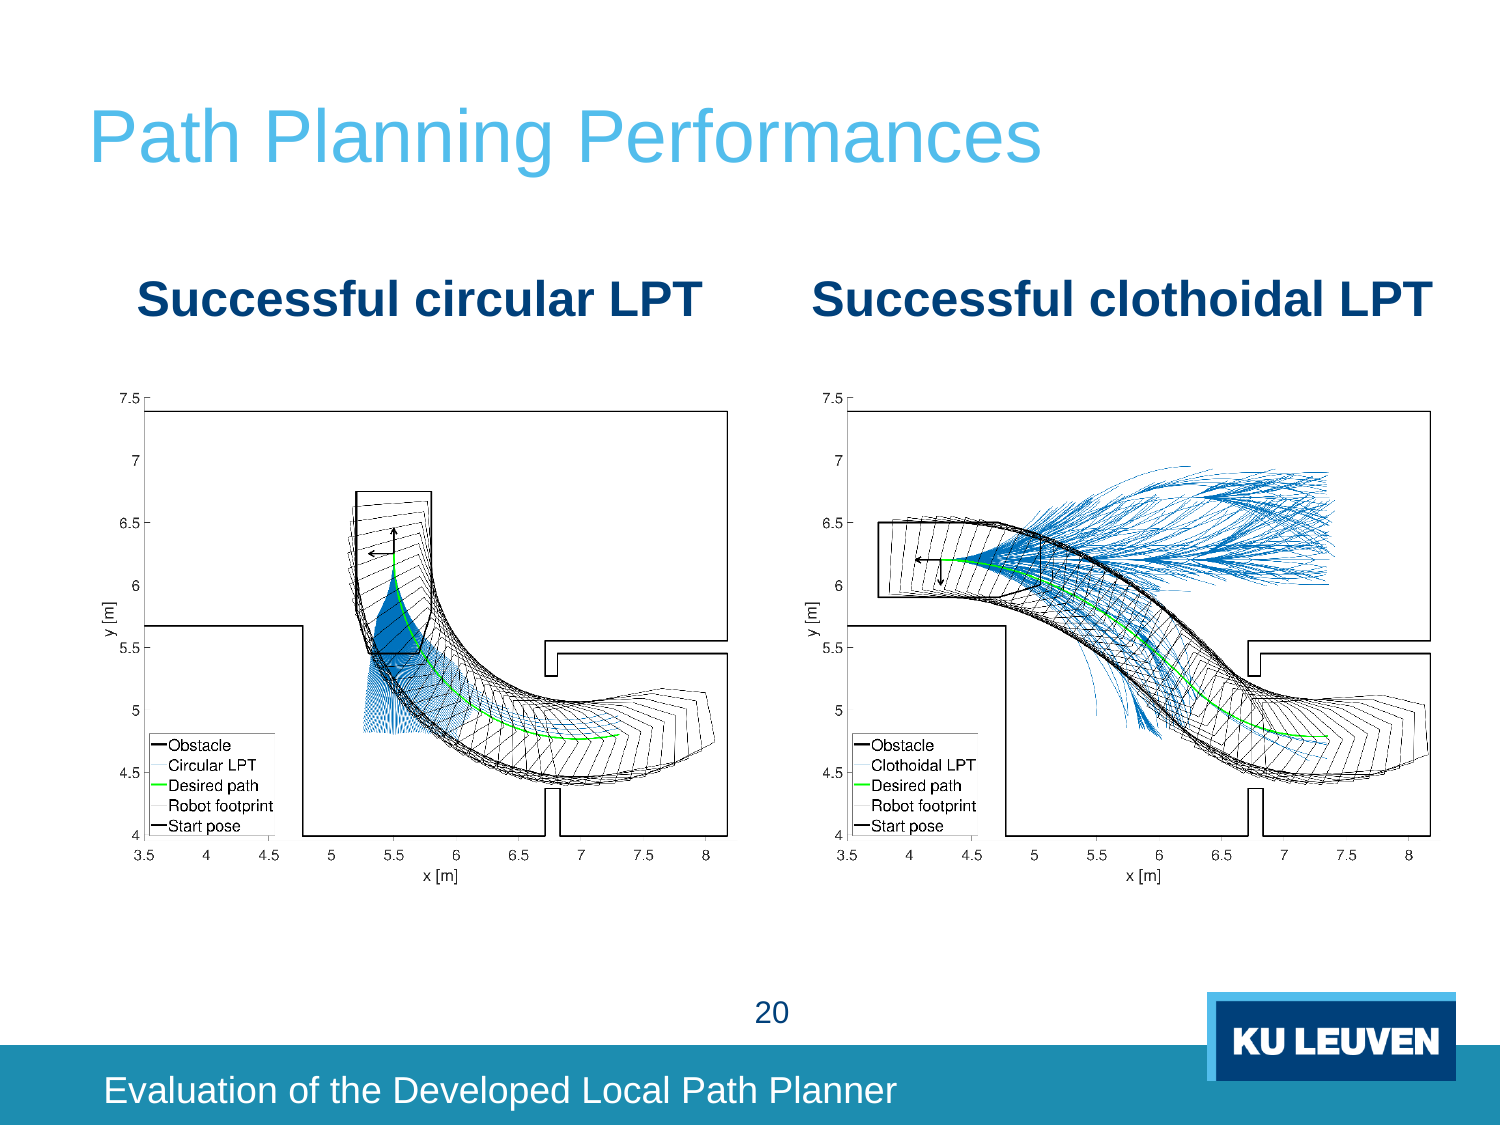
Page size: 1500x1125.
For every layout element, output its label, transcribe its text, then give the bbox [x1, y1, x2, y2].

list Successful clothoidal LPT [791, 221, 1454, 327]
slide_number 20 [695, 992, 849, 1040]
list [804, 391, 1441, 885]
text_box Evaluation of the Developed Local Path Planner [88, 1058, 1046, 1119]
title Path Planning Performances [88, 29, 1456, 178]
list Successful circular LPT [88, 221, 752, 327]
picture [1207, 992, 1456, 1081]
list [101, 391, 739, 885]
